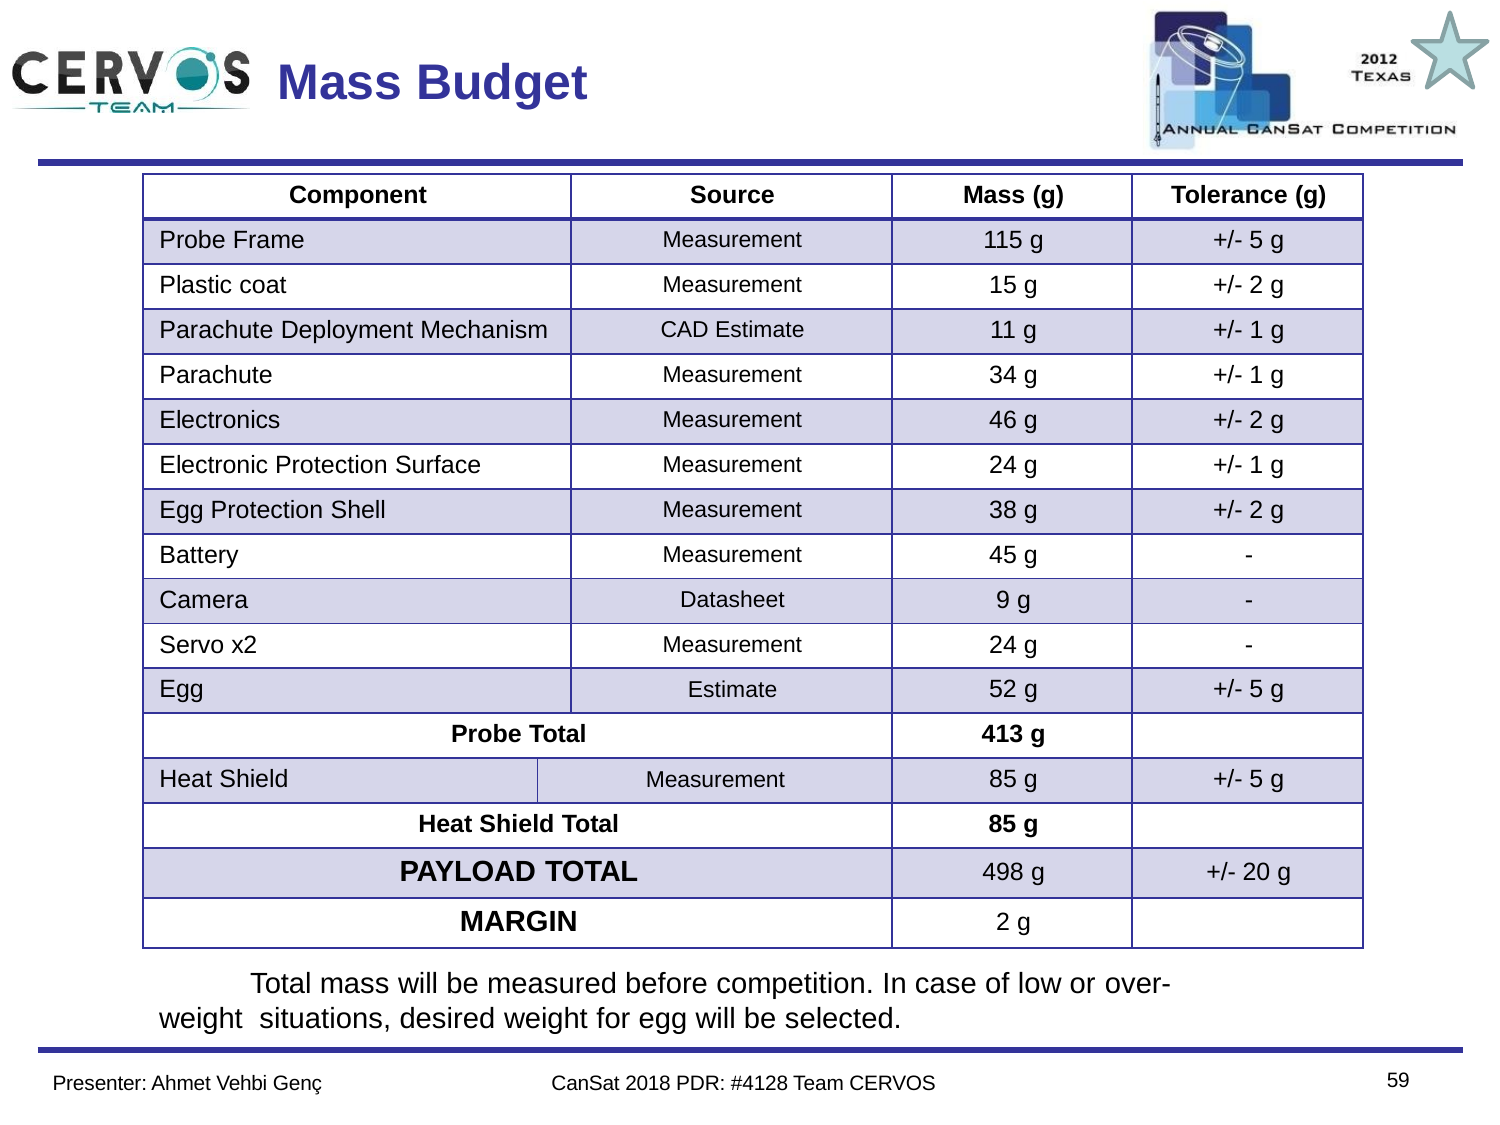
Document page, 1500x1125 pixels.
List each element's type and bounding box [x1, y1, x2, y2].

table_cell [1133, 535, 1362, 578]
table_header [144, 175, 570, 217]
table_cell [893, 714, 1131, 757]
table_cell [893, 804, 1131, 847]
text_box [12, 12, 251, 157]
table_cell [572, 221, 891, 263]
table_cell [893, 310, 1131, 353]
table_cell [144, 265, 570, 308]
table_header [893, 175, 1131, 217]
table_cell [572, 490, 891, 533]
table_cell [893, 669, 1131, 712]
table_cell [572, 355, 891, 398]
table_cell [572, 445, 891, 488]
table_cell [538, 759, 891, 802]
table_cell [1133, 624, 1362, 667]
table_cell [1133, 310, 1362, 353]
table_cell [1133, 265, 1362, 308]
table_cell [893, 899, 1131, 947]
table_header [572, 175, 891, 217]
table_cell [1133, 445, 1362, 488]
table_cell [144, 221, 570, 263]
table_header [1133, 175, 1362, 217]
table_cell [1133, 669, 1362, 712]
table_cell [572, 310, 891, 353]
text_box [1142, 1, 1488, 156]
table_cell [1133, 714, 1362, 757]
text_box [50, 1069, 330, 1095]
table_cell [1133, 849, 1362, 897]
table_cell [144, 579, 570, 623]
table_cell [1133, 355, 1362, 398]
table_cell [1133, 579, 1362, 623]
slide_number [1369, 1066, 1415, 1125]
table_cell [893, 579, 1131, 623]
table_cell [893, 490, 1131, 533]
table_cell [1133, 804, 1362, 847]
table_cell [144, 310, 570, 353]
table_cell [893, 400, 1131, 443]
table_cell [144, 804, 891, 847]
table_cell [893, 355, 1131, 398]
table_cell [144, 624, 570, 667]
table_cell [144, 759, 537, 802]
table_cell [893, 445, 1131, 488]
table_cell [893, 759, 1131, 802]
table_cell [572, 400, 891, 443]
table_cell [144, 355, 570, 398]
table_cell [572, 265, 891, 308]
table_cell [144, 669, 570, 712]
table_cell [572, 579, 891, 623]
table_cell [572, 624, 891, 667]
table_cell [144, 490, 570, 533]
table_cell [893, 265, 1131, 308]
table_cell [1133, 899, 1362, 947]
title [275, 47, 591, 173]
table_cell [144, 445, 570, 488]
table_cell [572, 535, 891, 578]
table_cell [144, 535, 570, 578]
table_cell [144, 849, 891, 897]
table_cell [1133, 221, 1362, 263]
table_cell [1133, 490, 1362, 533]
table_cell [893, 624, 1131, 667]
table_cell [144, 714, 891, 757]
table_cell [893, 849, 1131, 897]
text_box [157, 962, 1255, 1035]
table_cell [144, 899, 891, 947]
footer [549, 1069, 951, 1125]
table_cell [1133, 400, 1362, 443]
table_cell [893, 221, 1131, 263]
table_cell [893, 535, 1131, 578]
table_cell [1133, 759, 1362, 802]
table_cell [144, 400, 570, 443]
table_cell [572, 669, 891, 712]
